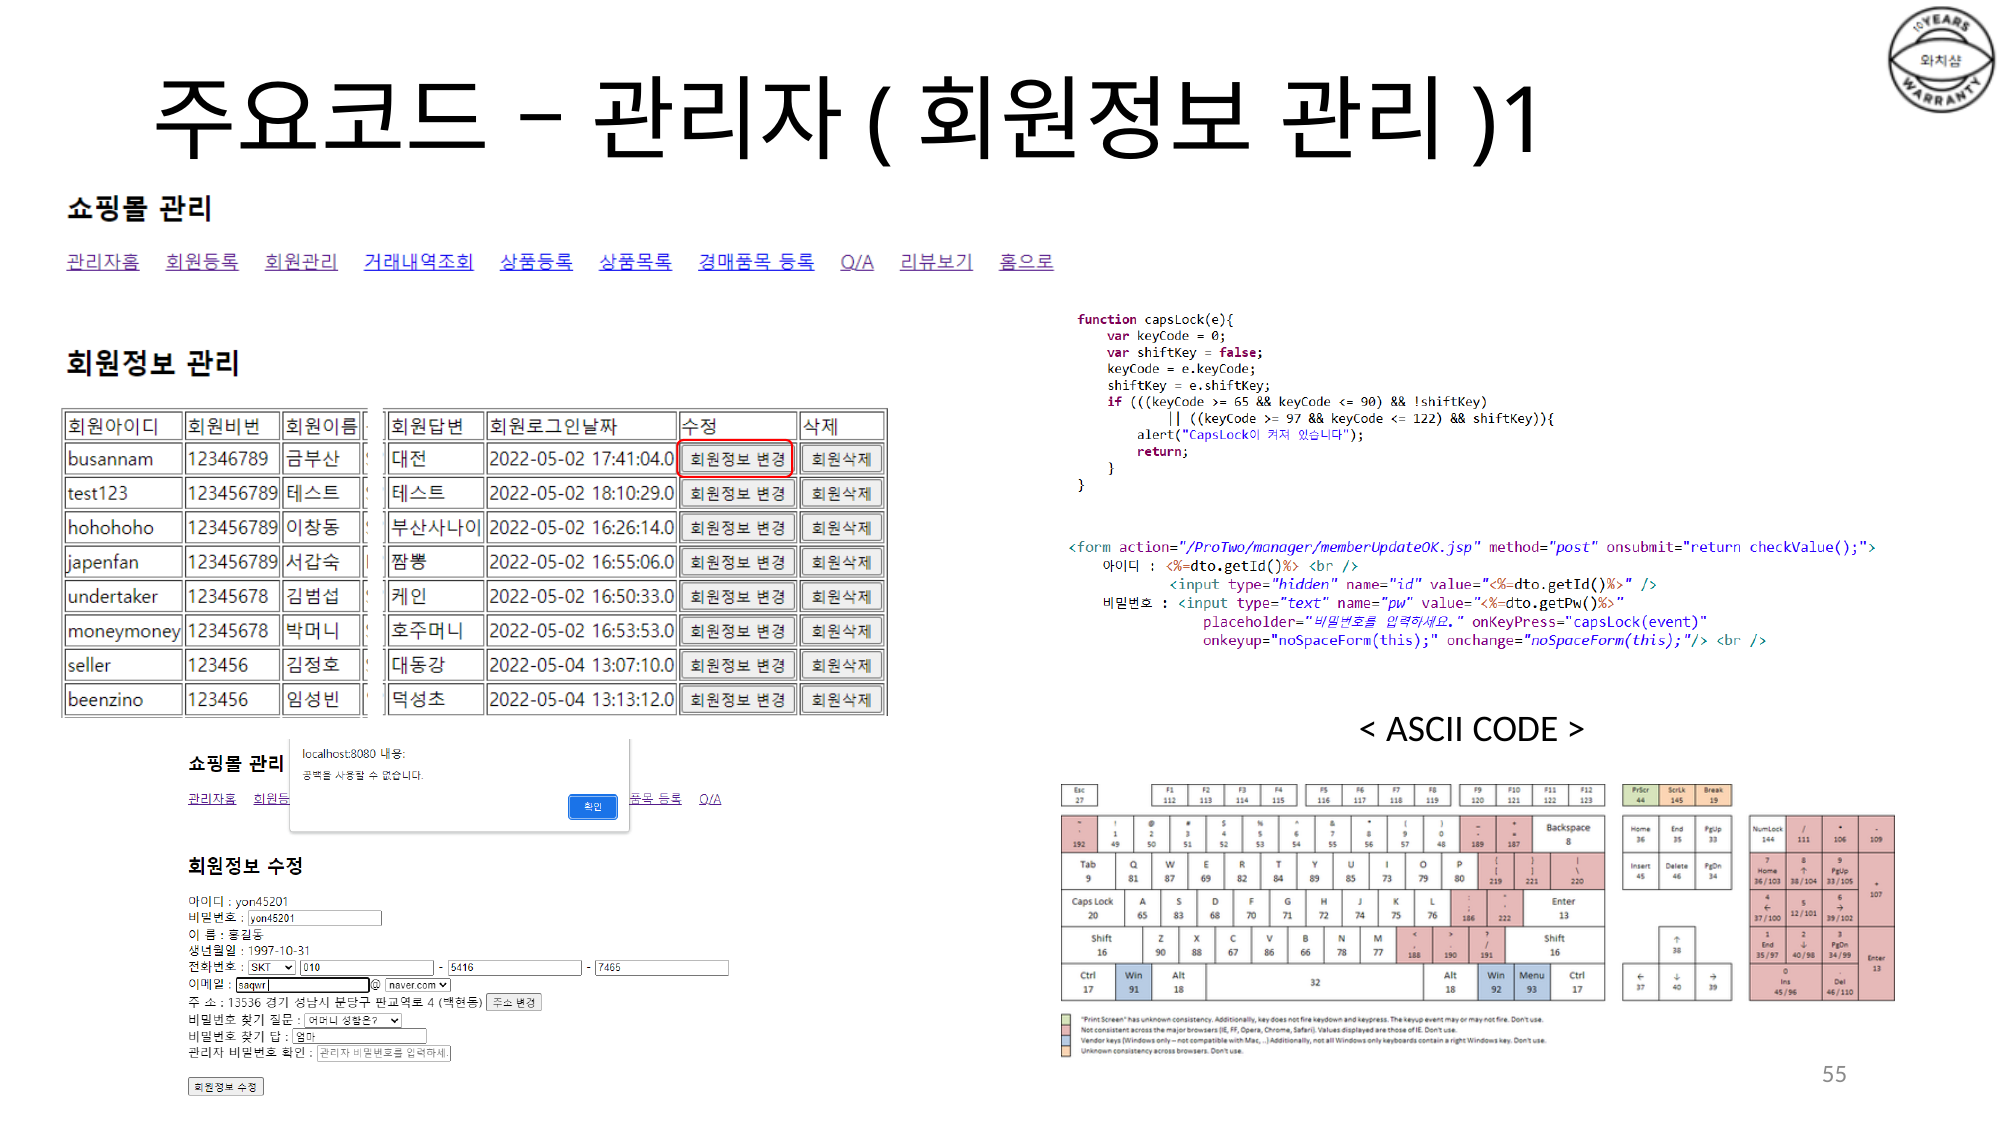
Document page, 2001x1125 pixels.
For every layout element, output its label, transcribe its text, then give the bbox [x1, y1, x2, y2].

title 주요코드 – 관리자(회원정보 관리)1 [137, 59, 1863, 186]
text_box < ASCII CODE > [1344, 696, 1612, 756]
picture [1068, 539, 1941, 651]
picture [183, 739, 735, 1102]
picture [1061, 784, 1895, 1063]
picture [1884, 2, 2000, 118]
slide_number 55 [1412, 1063, 1863, 1103]
picture [382, 406, 904, 716]
picture [63, 185, 1914, 495]
picture [46, 400, 368, 718]
